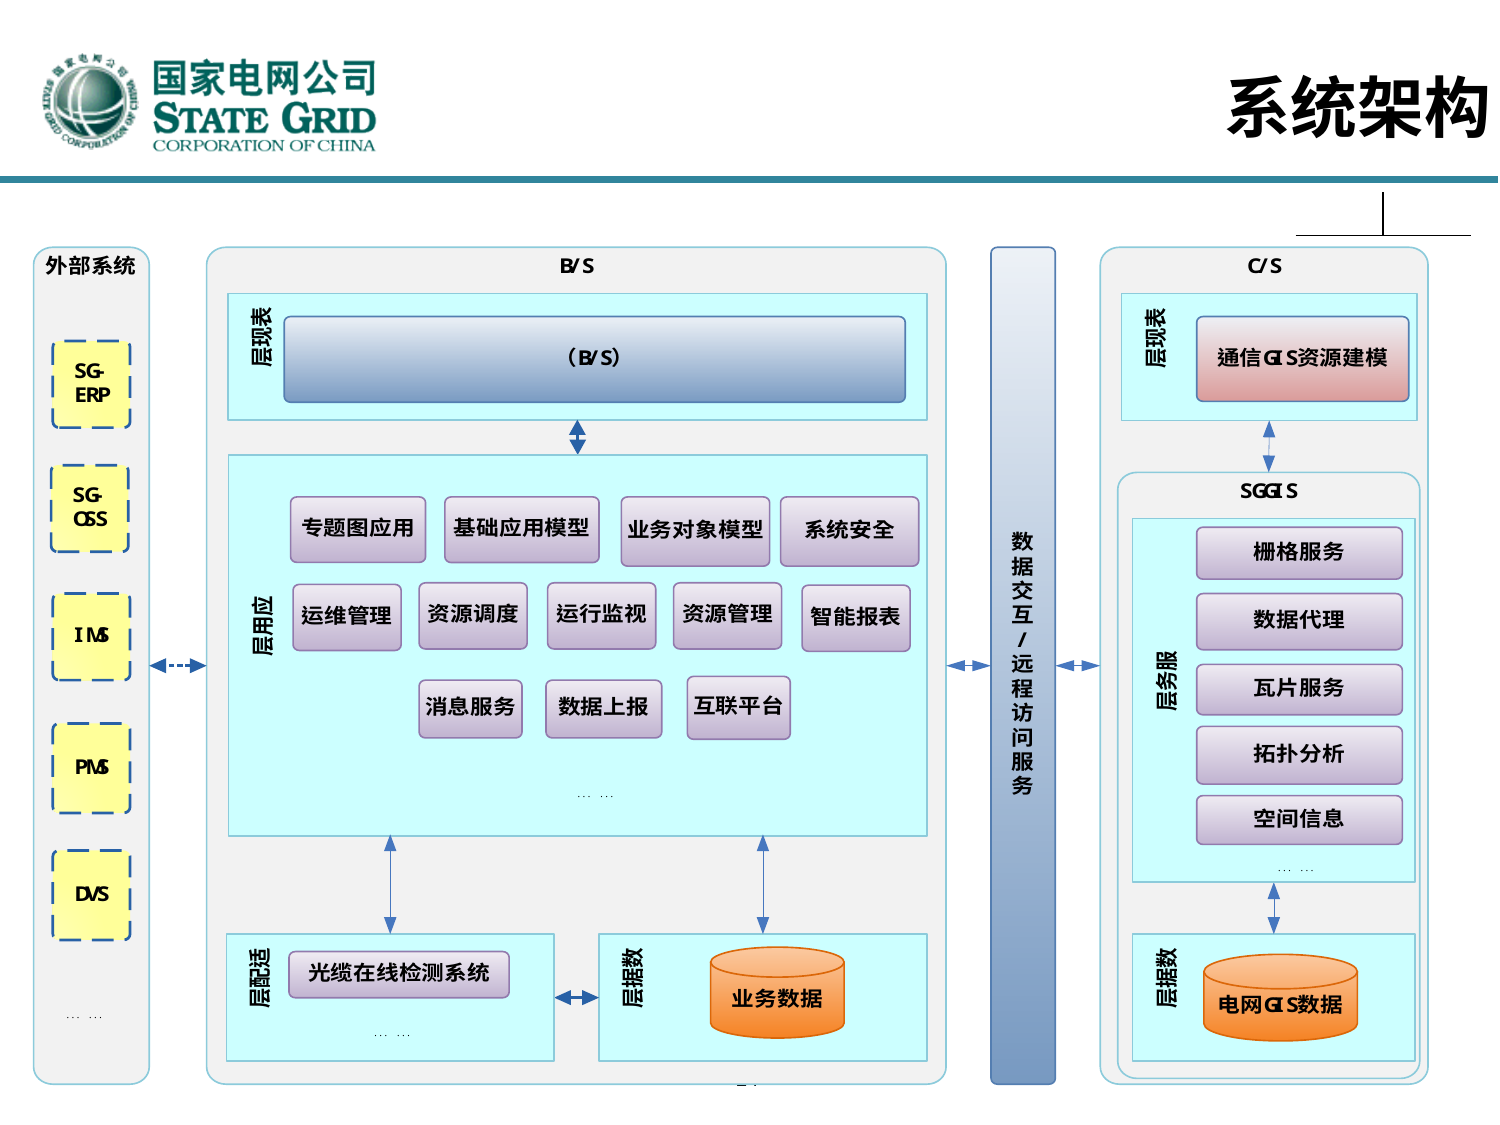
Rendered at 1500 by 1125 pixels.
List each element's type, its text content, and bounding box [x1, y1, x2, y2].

picture [42, 53, 139, 150]
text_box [29, 243, 1433, 1089]
text_box 系统架构 [366, 1, 1500, 210]
picture [144, 50, 366, 158]
